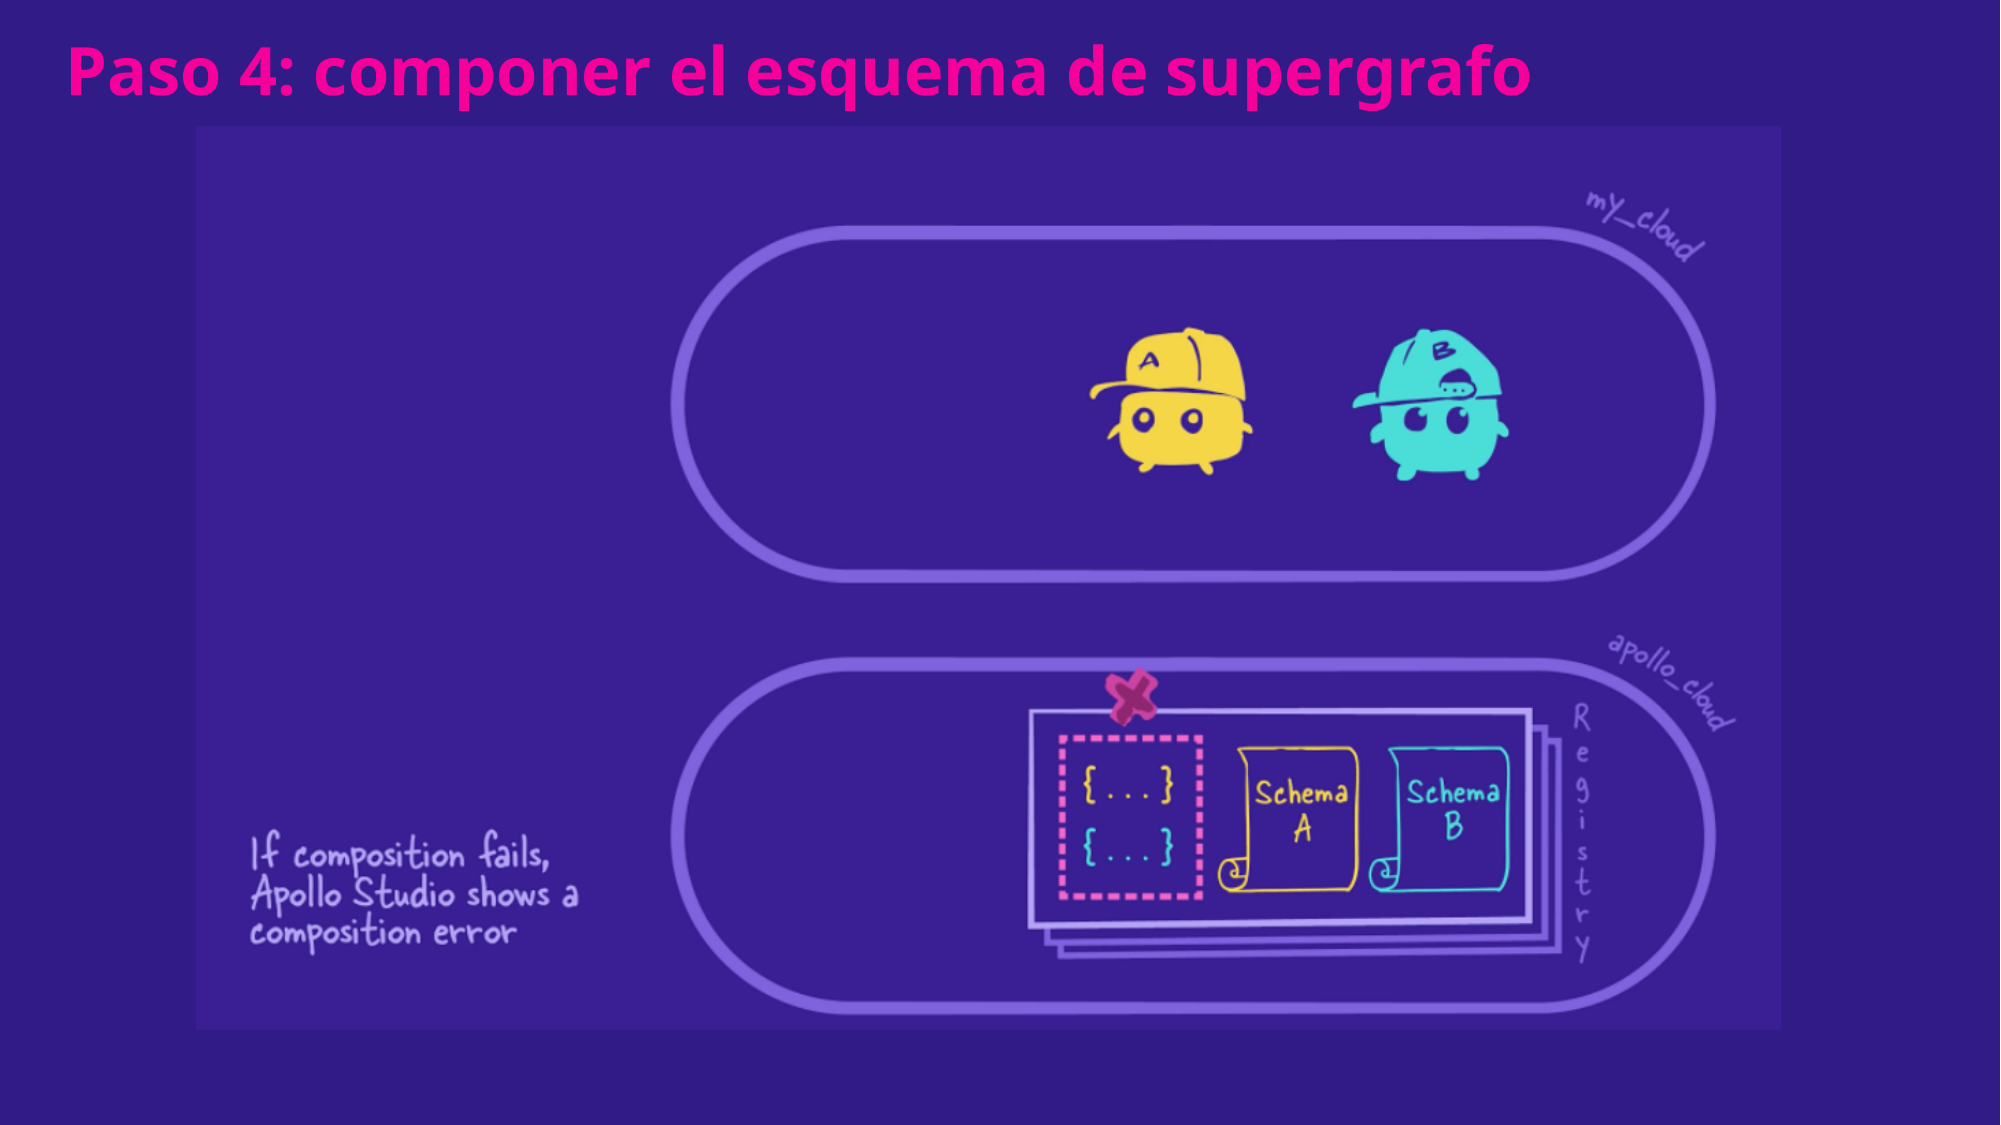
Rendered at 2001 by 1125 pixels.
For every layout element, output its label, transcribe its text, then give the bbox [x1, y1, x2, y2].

title Paso 4: componer el esquema de supergrafo [50, 30, 1776, 118]
picture [196, 126, 1781, 1030]
